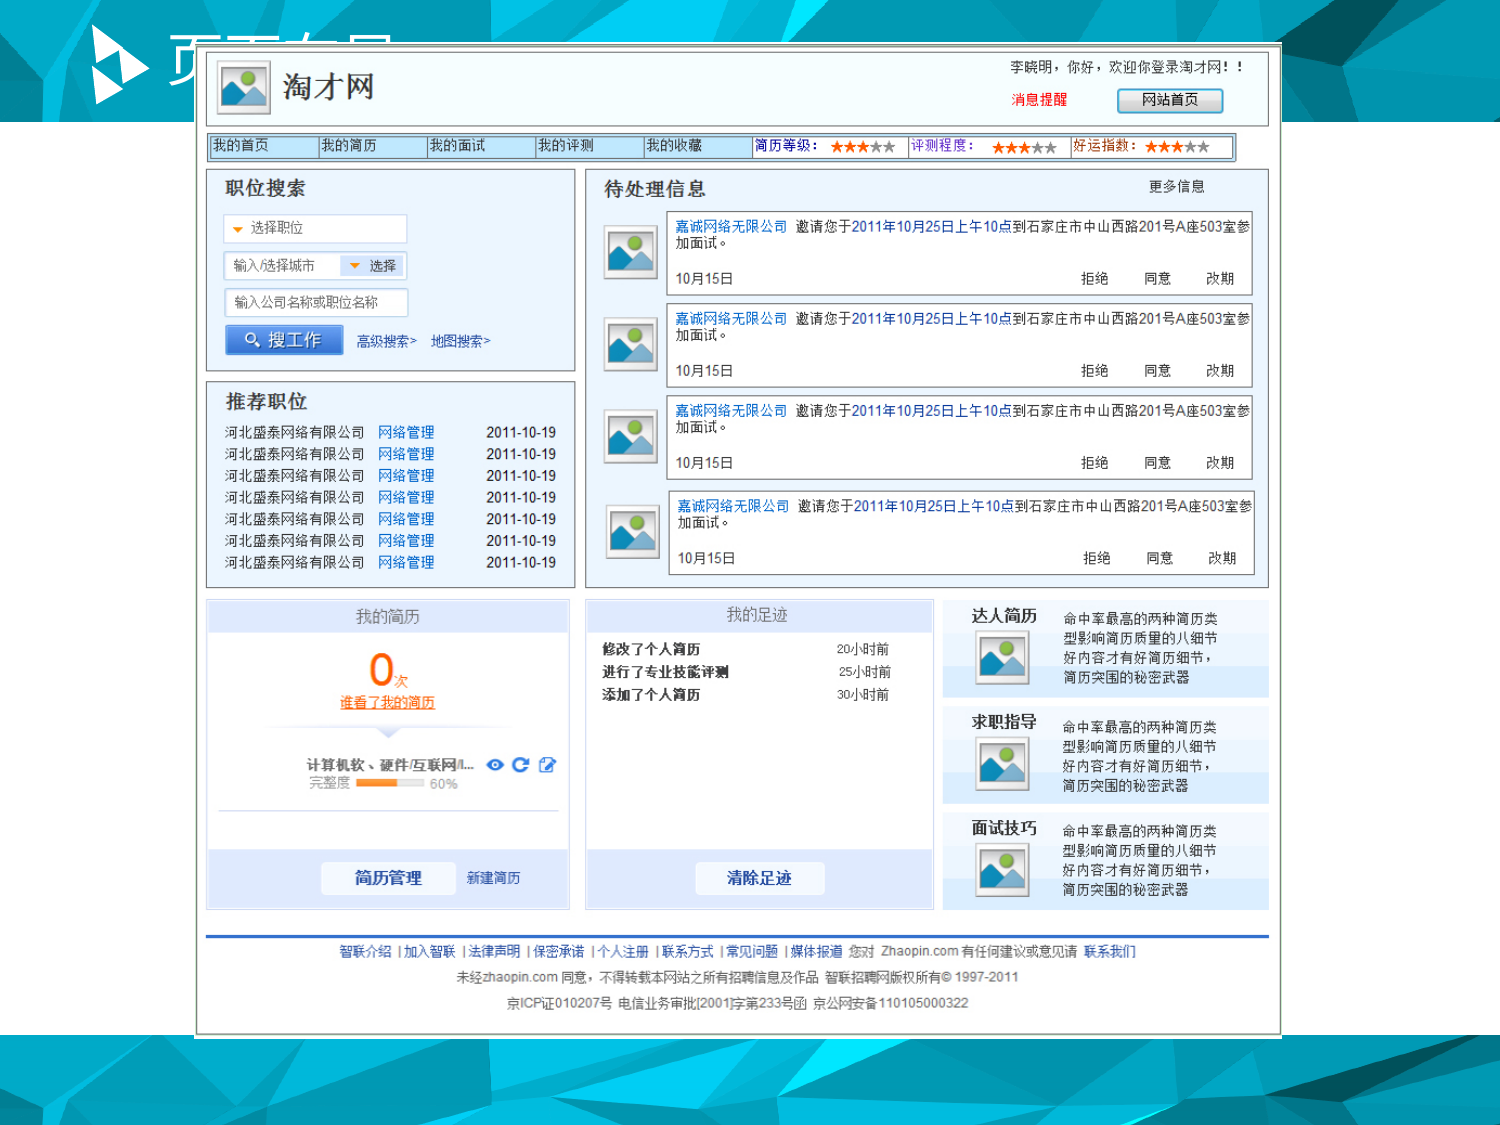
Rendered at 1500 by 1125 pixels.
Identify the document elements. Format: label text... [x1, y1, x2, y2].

picture [0, 0, 1500, 1125]
title 页面布局 [151, 11, 1446, 115]
